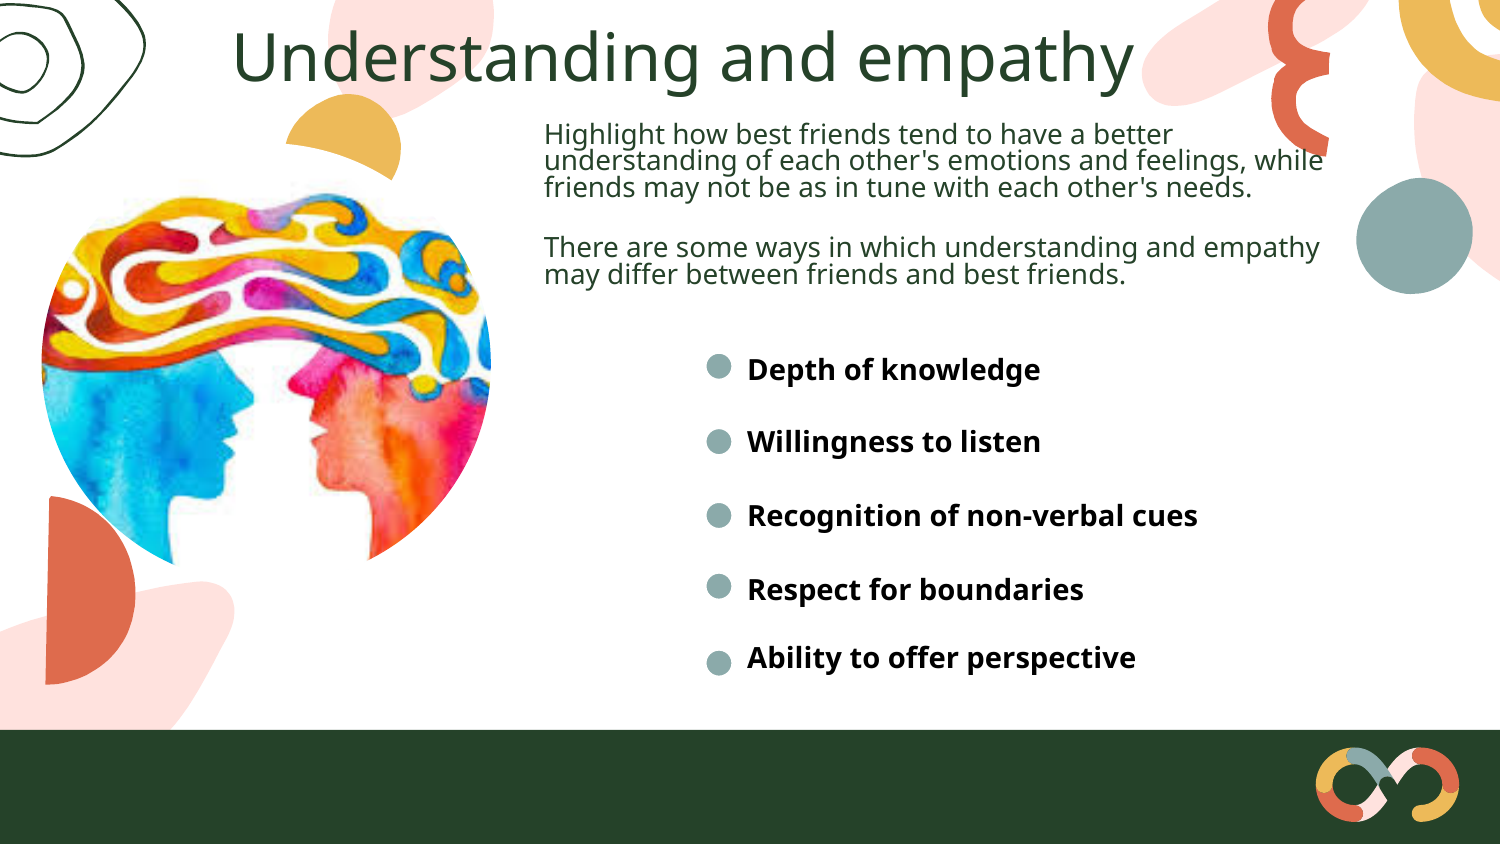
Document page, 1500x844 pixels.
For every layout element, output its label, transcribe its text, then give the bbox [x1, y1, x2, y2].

text_box Depth of knowledge [732, 335, 1237, 401]
text_box [705, 649, 732, 677]
text_box Respect for boundaries [732, 556, 1237, 622]
subtitle Highlight how best friends tend to have a better understanding of each other's emotions and feelings, while friends may not be as in tune with each other's needs. There are some ways in which understanding and empathy may differ between friends and best friends. [528, 107, 1349, 315]
text_box Ability to offer perspective [732, 624, 1237, 690]
text_box Recognition of non-verbal cues [732, 481, 1237, 547]
title Understanding and empathy [216, 0, 1284, 94]
text_box [705, 352, 732, 380]
text_box [705, 572, 732, 600]
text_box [1315, 747, 1460, 823]
text_box [705, 428, 732, 455]
text_box [705, 502, 732, 529]
picture [41, 142, 492, 585]
text_box Willingness to listen [732, 408, 1237, 474]
